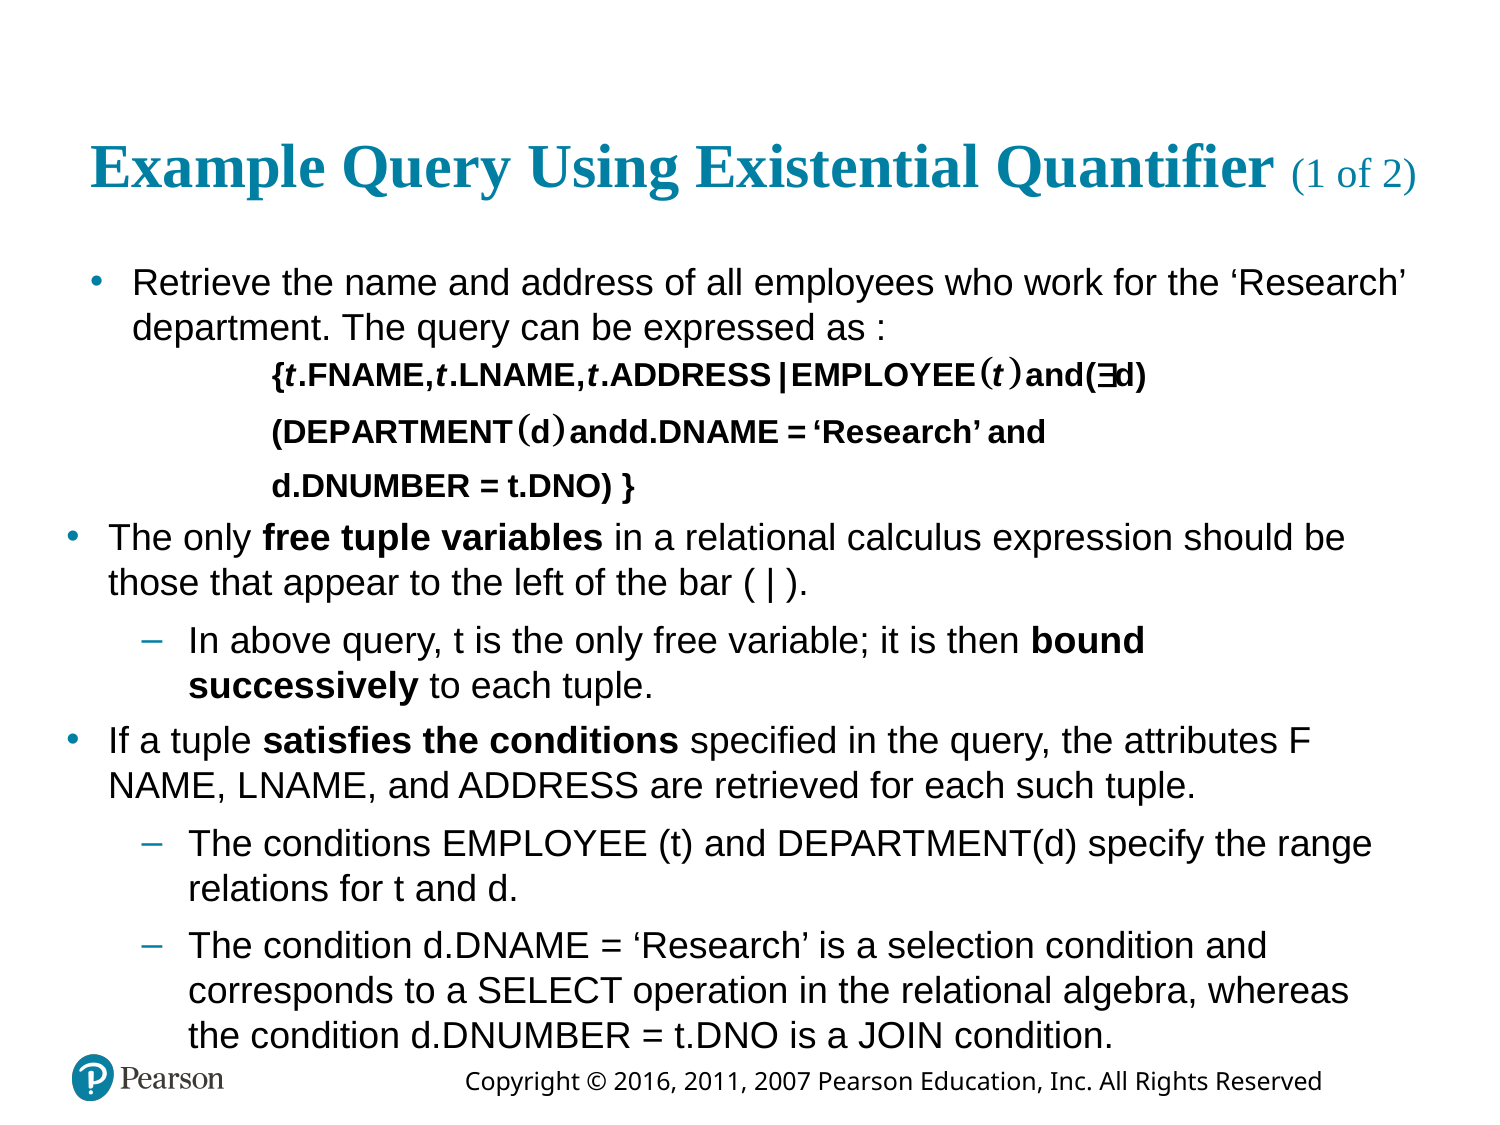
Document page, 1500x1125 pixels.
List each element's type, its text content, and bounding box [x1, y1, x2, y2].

list The only free tuple variables in a relational calculus expression should be those that appear to the left of the bar ( | ). In above query, t is the only free variable; it is then bound successively to each tuple. If a tuple satisfies the conditions specified in the query, the attributes F NAME, L NAME, and ADDRESS are retrieved for each such tuple. The conditions EMPLOYEE (t) and DEPARTMENT(d) specify the range relations for t and d. The condition d.D NAME = ‘Research’ is a selection condition and corresponds to a SELECT operation in the relational algebra, whereas the condition d.D NUMBER = t.D NO is a JOIN condition. [51, 498, 1402, 1049]
title Example Query Using Existential Quantifier (1 of 2) [75, 35, 1448, 216]
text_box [267, 352, 1153, 513]
picture [98, 1054, 224, 1101]
picture [80, 1063, 106, 1088]
picture [72, 1054, 88, 1070]
list Retrieve the name and address of all employees who work for the ‘Research’ department. The query can be expressed as : [75, 243, 1425, 359]
picture [72, 1087, 83, 1101]
